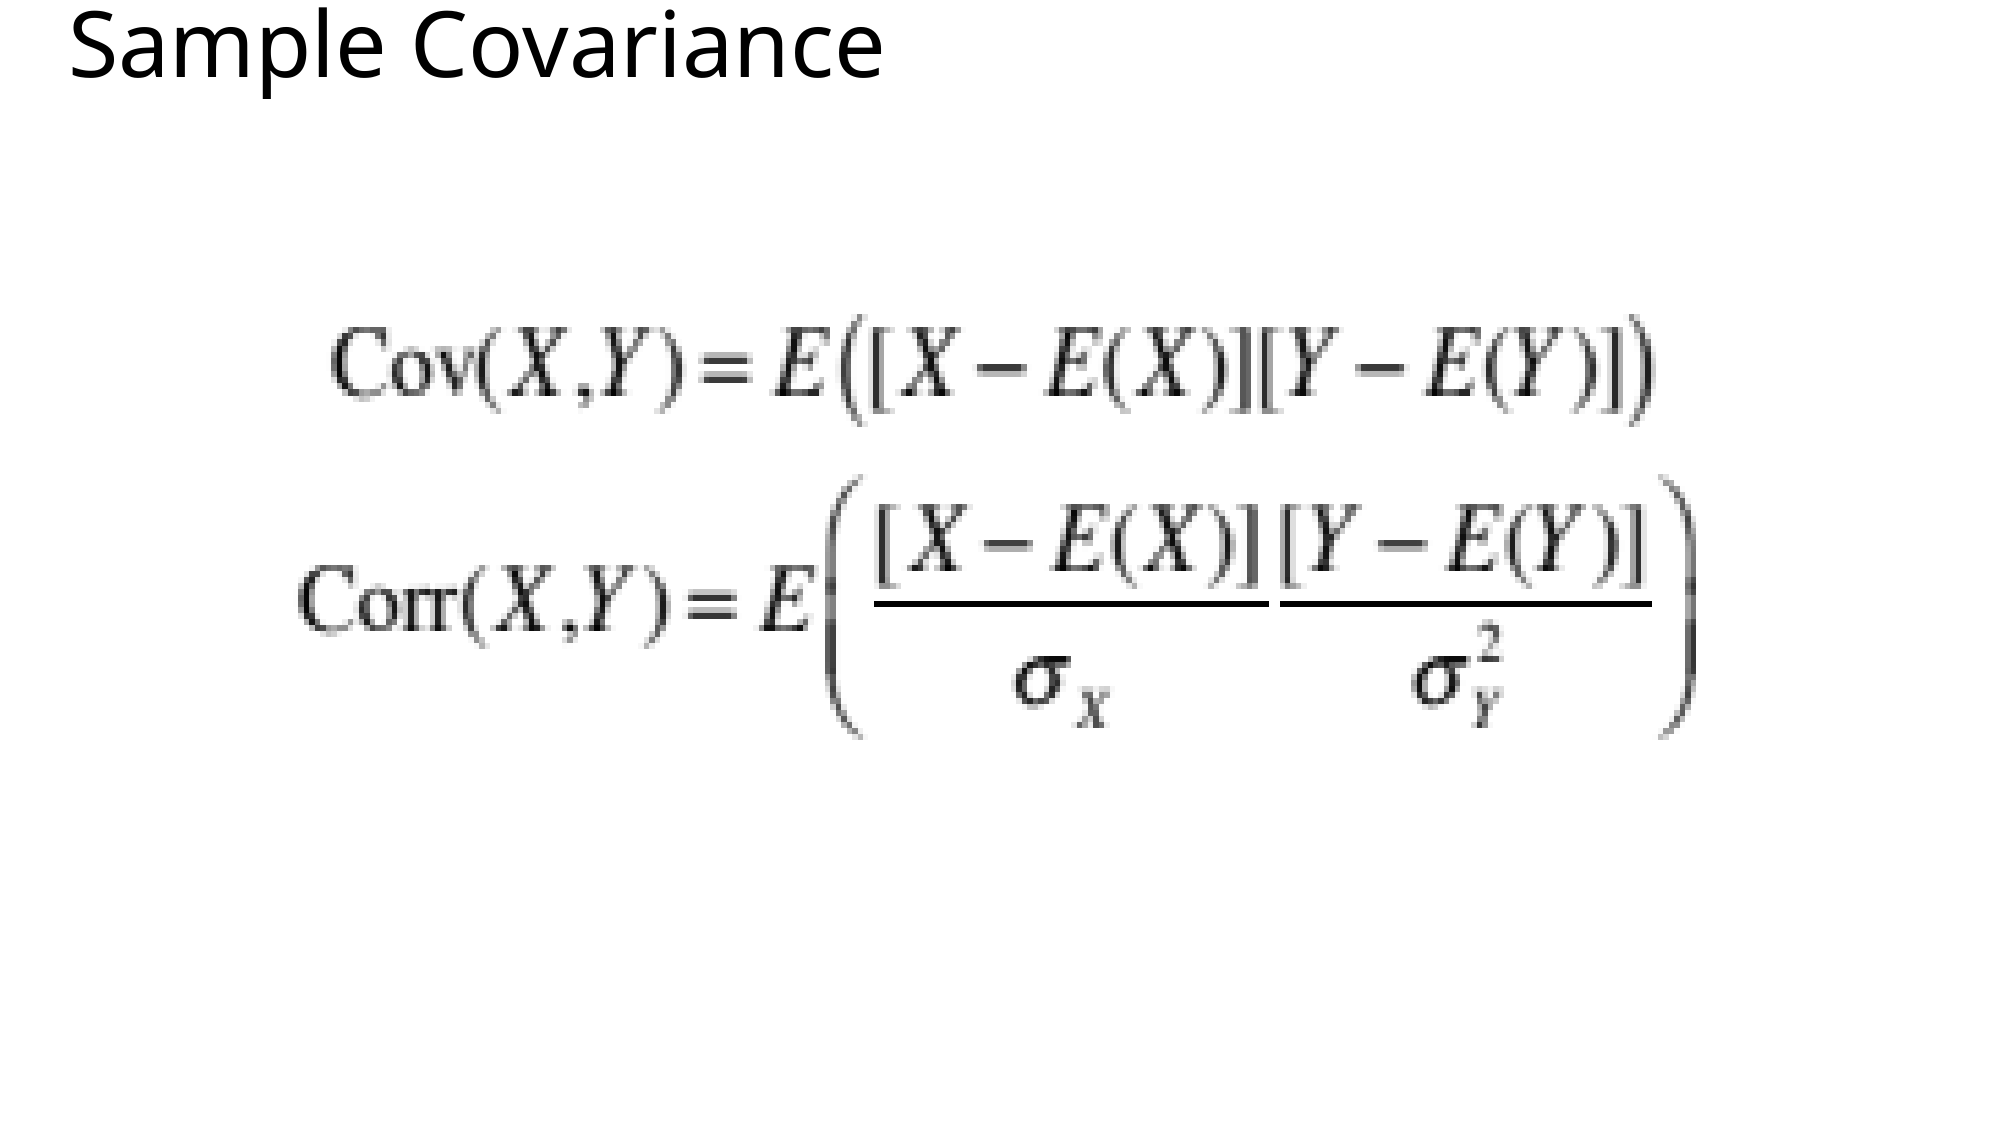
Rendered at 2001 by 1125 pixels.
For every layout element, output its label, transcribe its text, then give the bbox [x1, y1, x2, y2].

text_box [288, 456, 1708, 741]
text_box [320, 296, 1668, 435]
title Sample Covariance [53, 0, 1800, 188]
